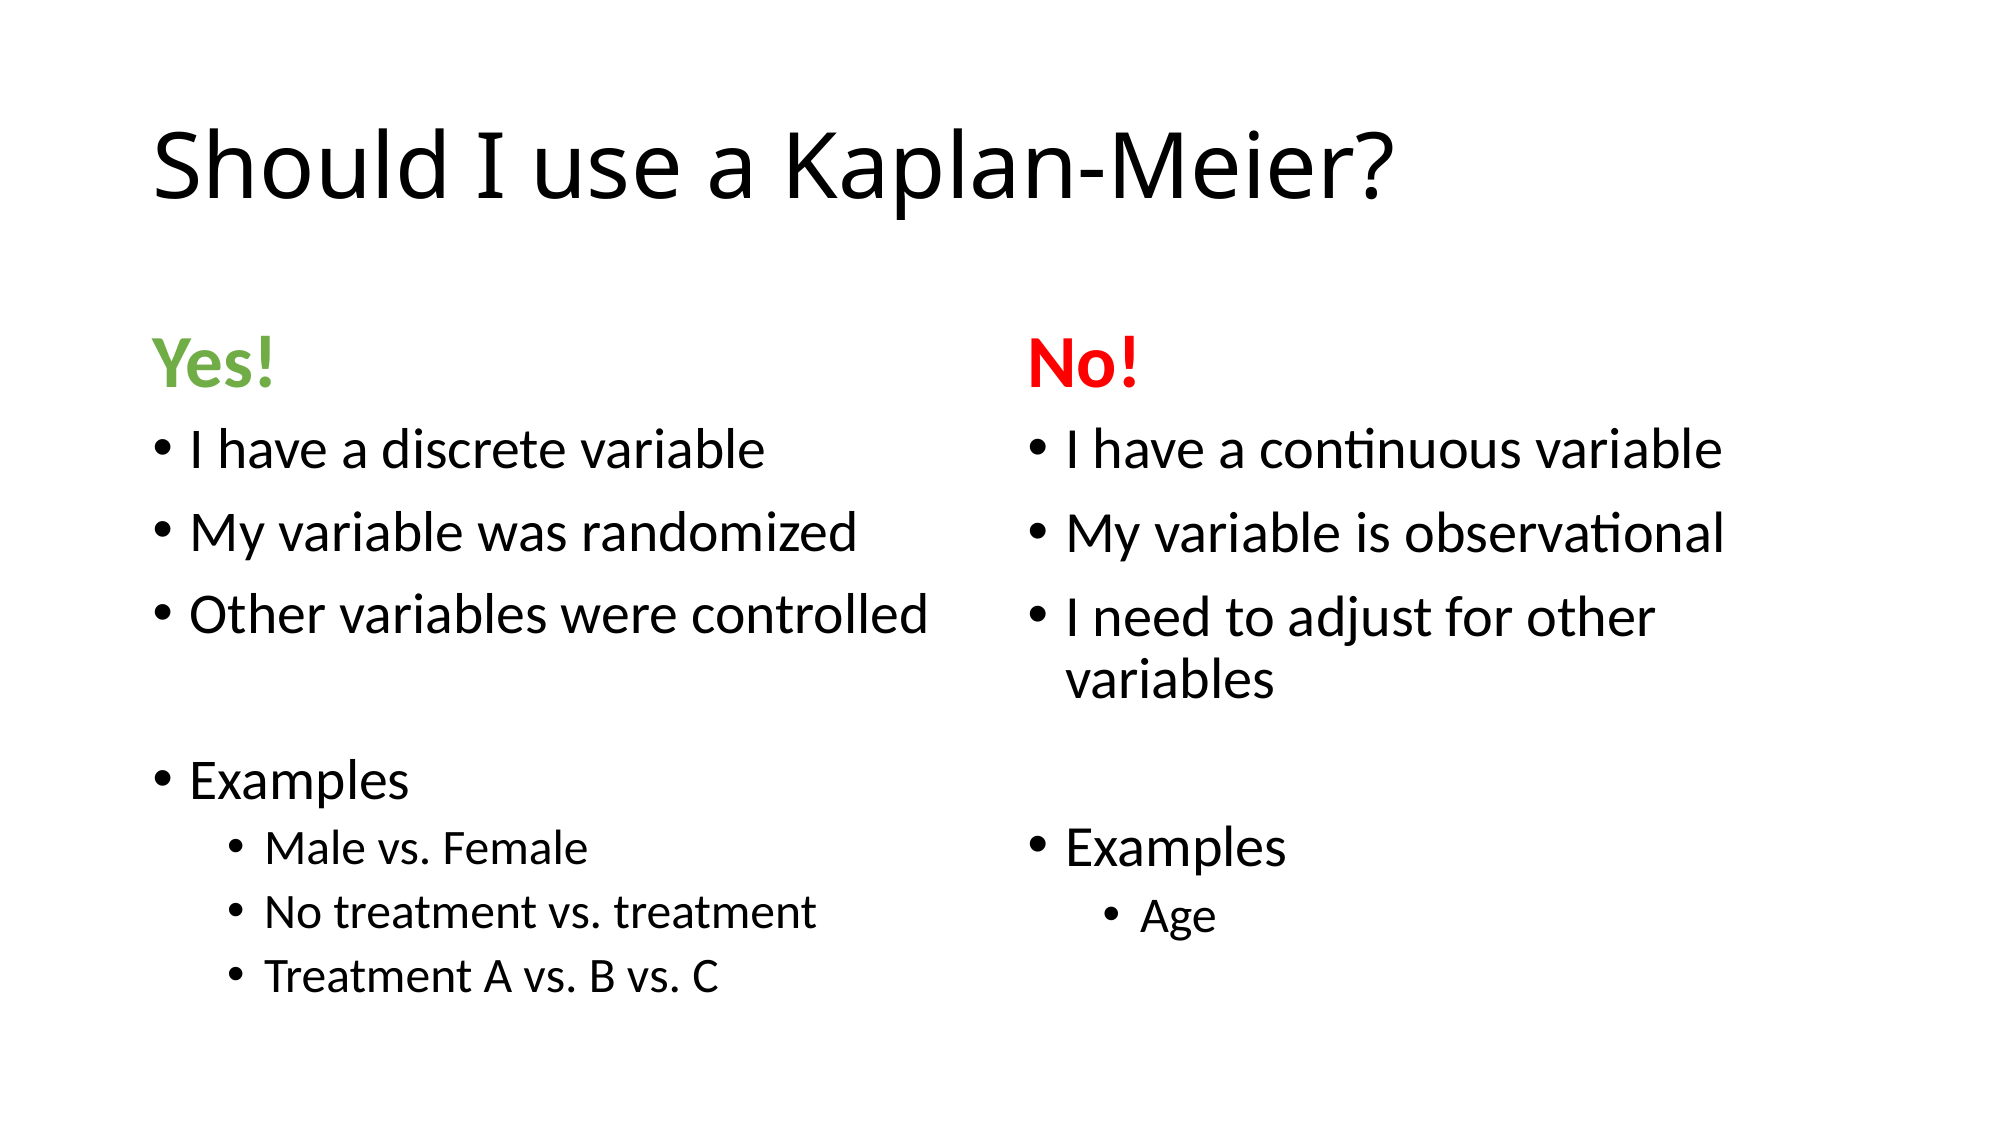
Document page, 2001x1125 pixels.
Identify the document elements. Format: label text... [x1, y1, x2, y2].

title Should I use a Kaplan-Meier? [137, 59, 1863, 278]
list I have a continuous variable My variable is observational I need to adjust for other variables Examples Age [1012, 410, 1863, 1016]
list Yes! [137, 275, 984, 410]
list No! [1012, 275, 1863, 410]
list I have a discrete variable My variable was randomized Other variables were controlled Examples Male vs. Female No treatment vs. treatment Treatment A vs. B vs. C [137, 410, 984, 1016]
